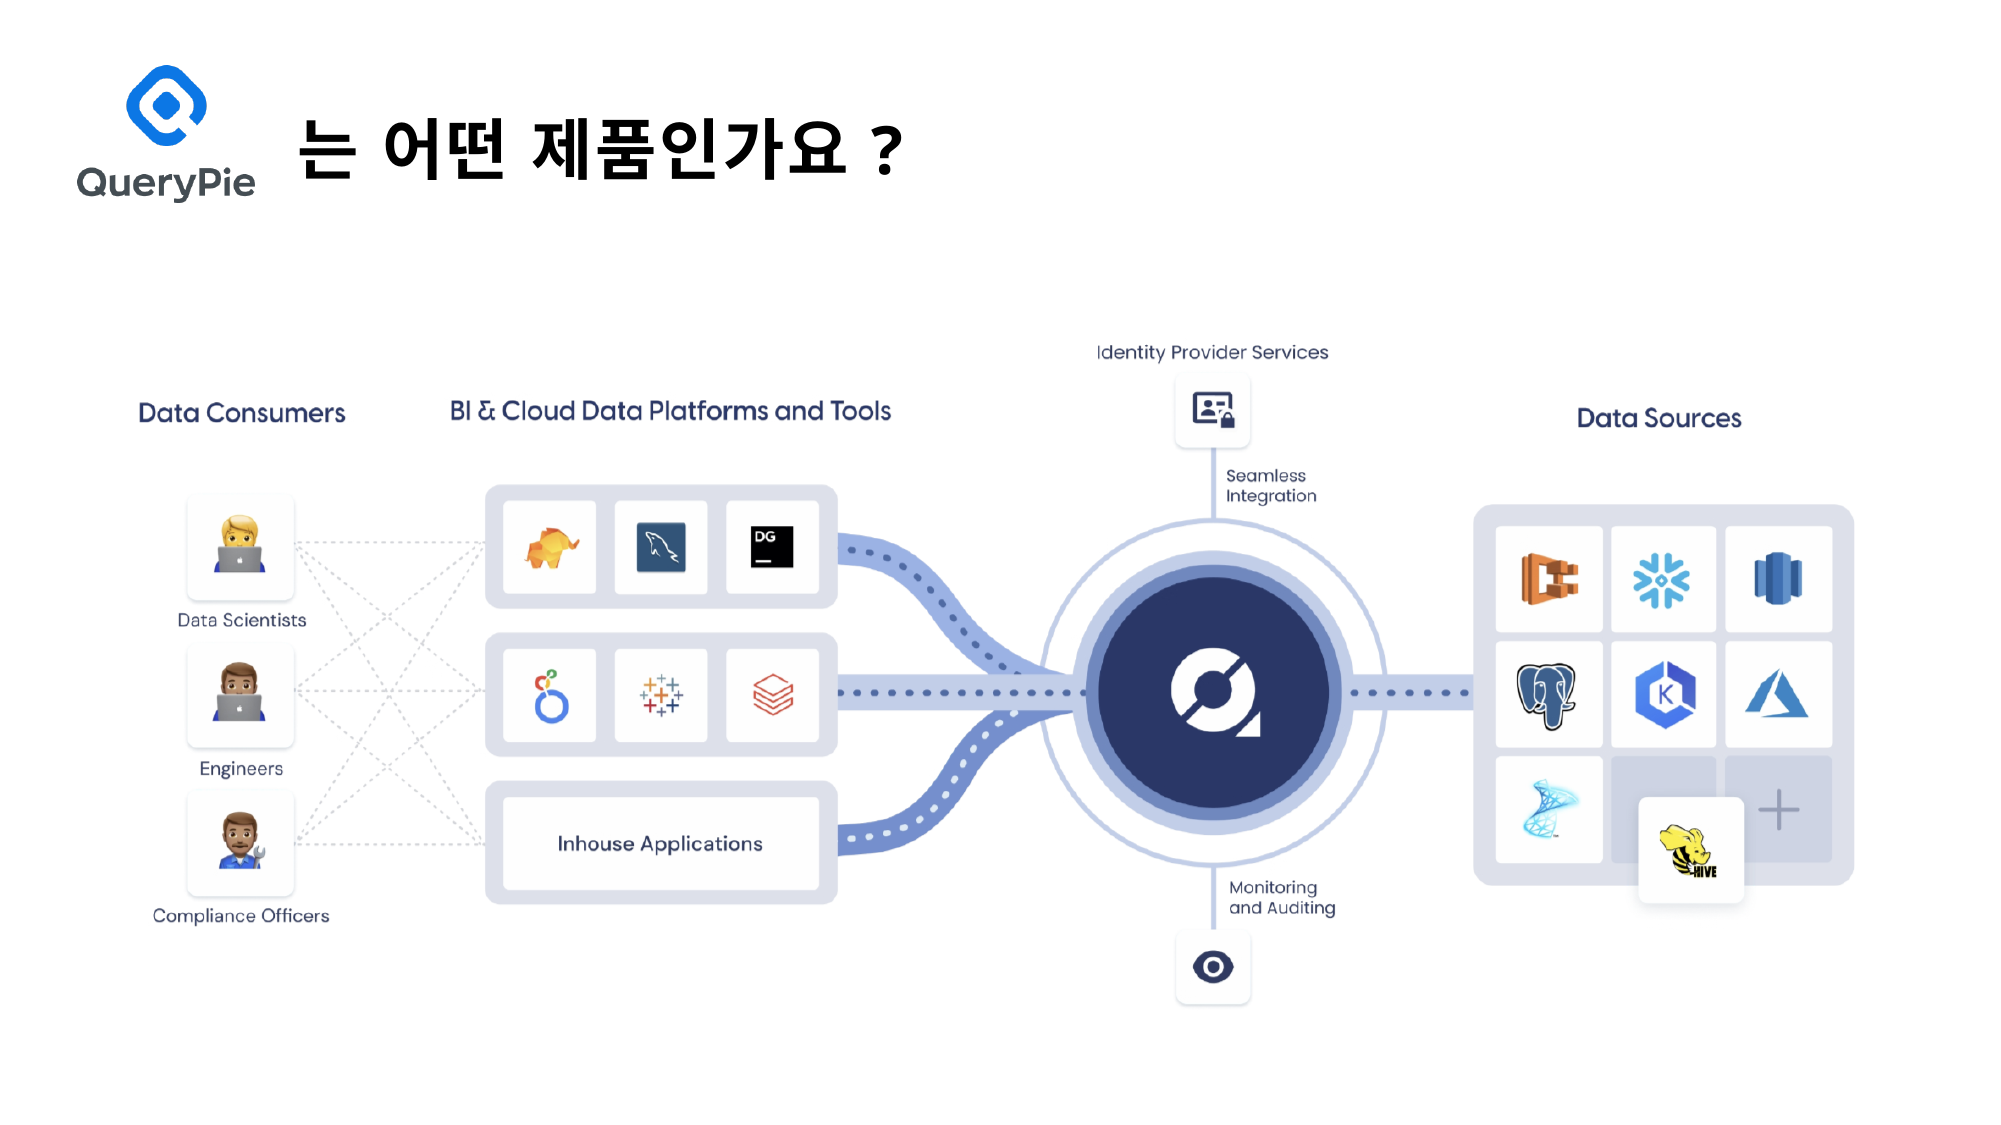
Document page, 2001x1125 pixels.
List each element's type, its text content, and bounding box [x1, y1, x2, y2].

text_box [77, 65, 282, 257]
picture [77, 257, 1943, 1030]
picture [77, 65, 255, 203]
text_box 는 어떤 제품인가요? [282, 39, 1483, 257]
